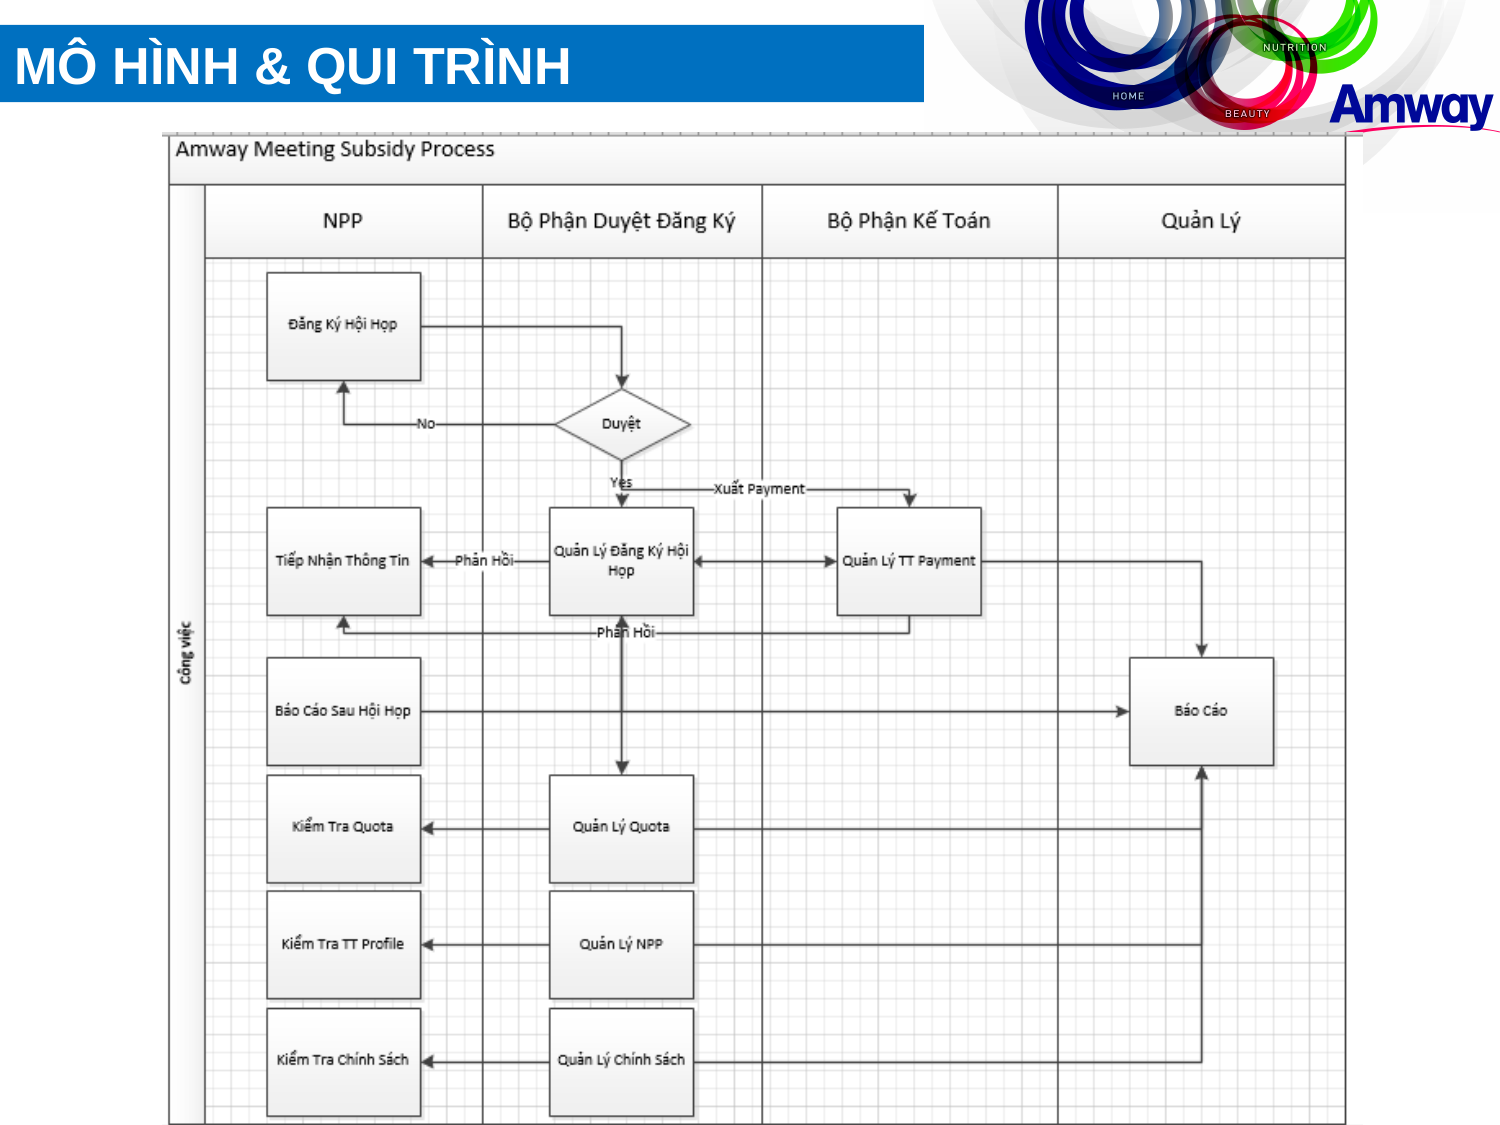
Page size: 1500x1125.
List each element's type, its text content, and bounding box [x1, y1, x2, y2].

picture [162, 0, 1500, 1125]
text_box MÔ HÌNH & QUI TRÌNH [0, 24, 919, 103]
